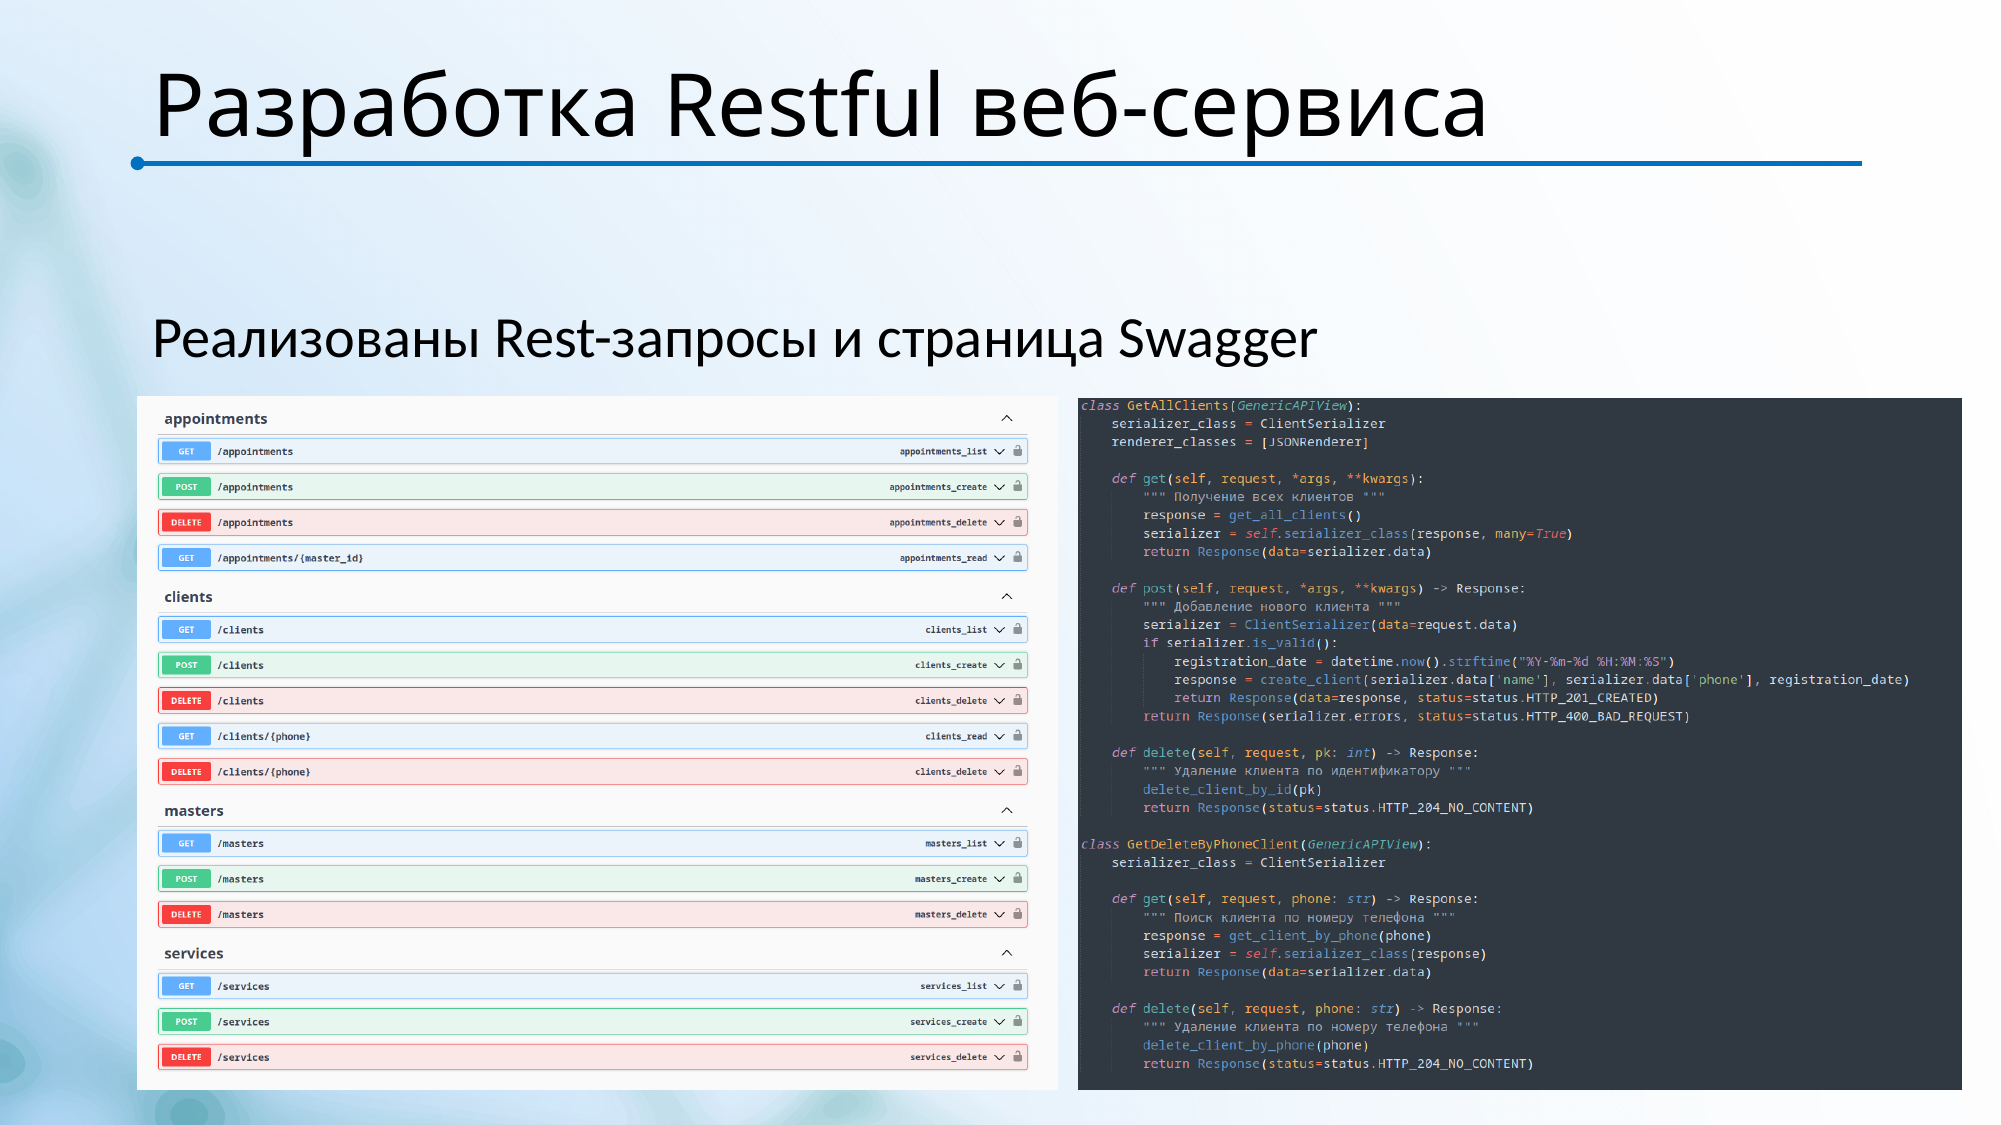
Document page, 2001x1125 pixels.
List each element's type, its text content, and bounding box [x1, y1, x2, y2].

list Реализованы Rest-запросы и страница Swagger [137, 299, 1863, 1014]
title Разработка Restful веб-сервиса [137, 54, 1863, 164]
picture [0, 0, 2000, 1125]
